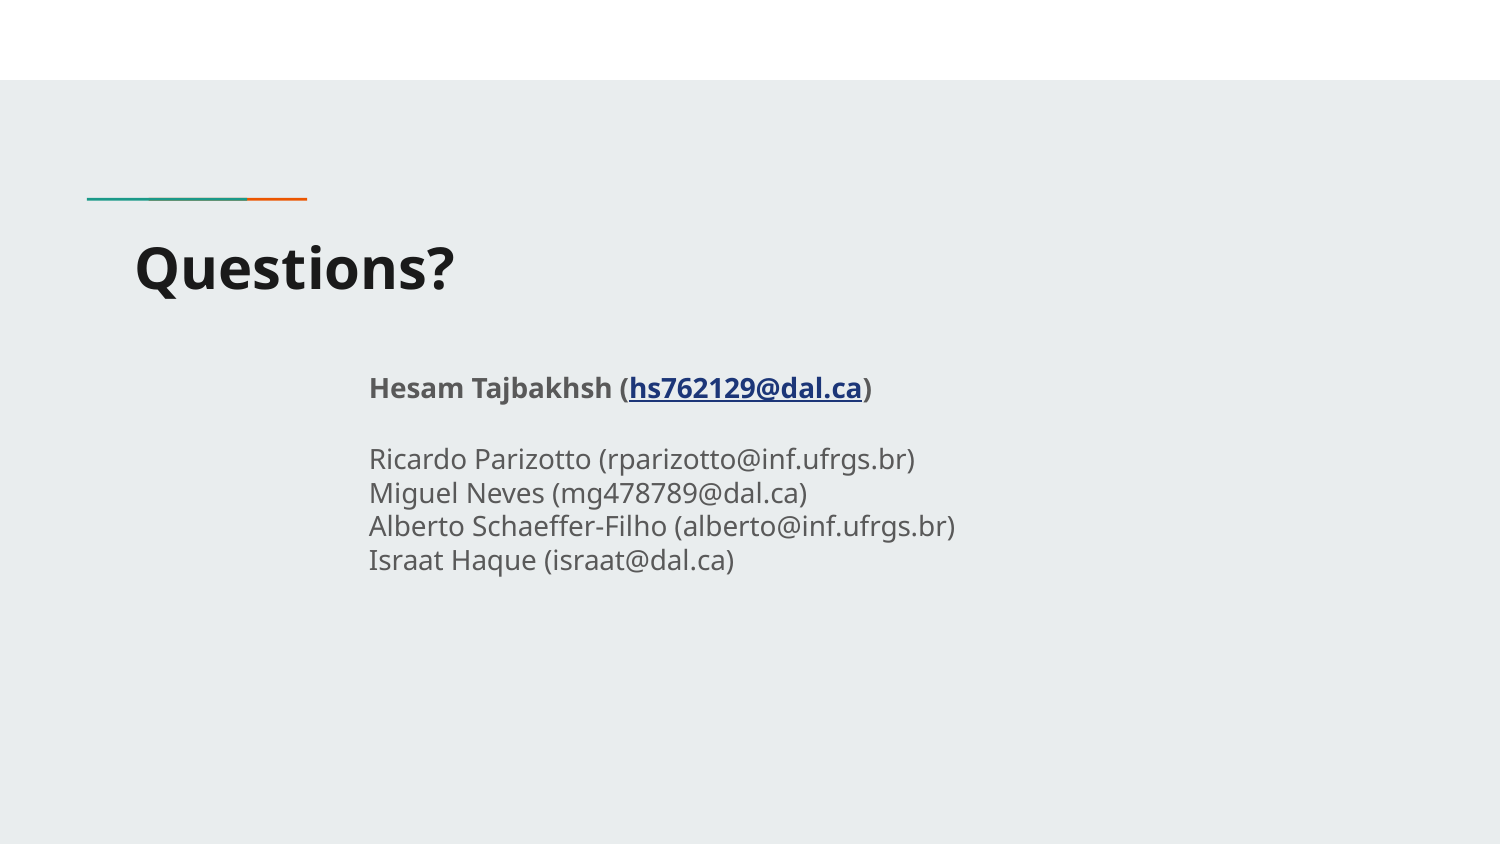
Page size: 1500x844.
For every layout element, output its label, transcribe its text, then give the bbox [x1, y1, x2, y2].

subtitle Hesam Tajbakhsh (hs762129@dal.ca) Ricardo Parizotto (rparizotto@inf.ufrgs.br) Miguel Neves (mg478789@dal.ca) Alberto Schaeffer-Filho (alberto@inf.ufrgs.br) Israat Haque (israat@dal.ca) [353, 355, 1146, 592]
title Questions? [119, 216, 1381, 490]
